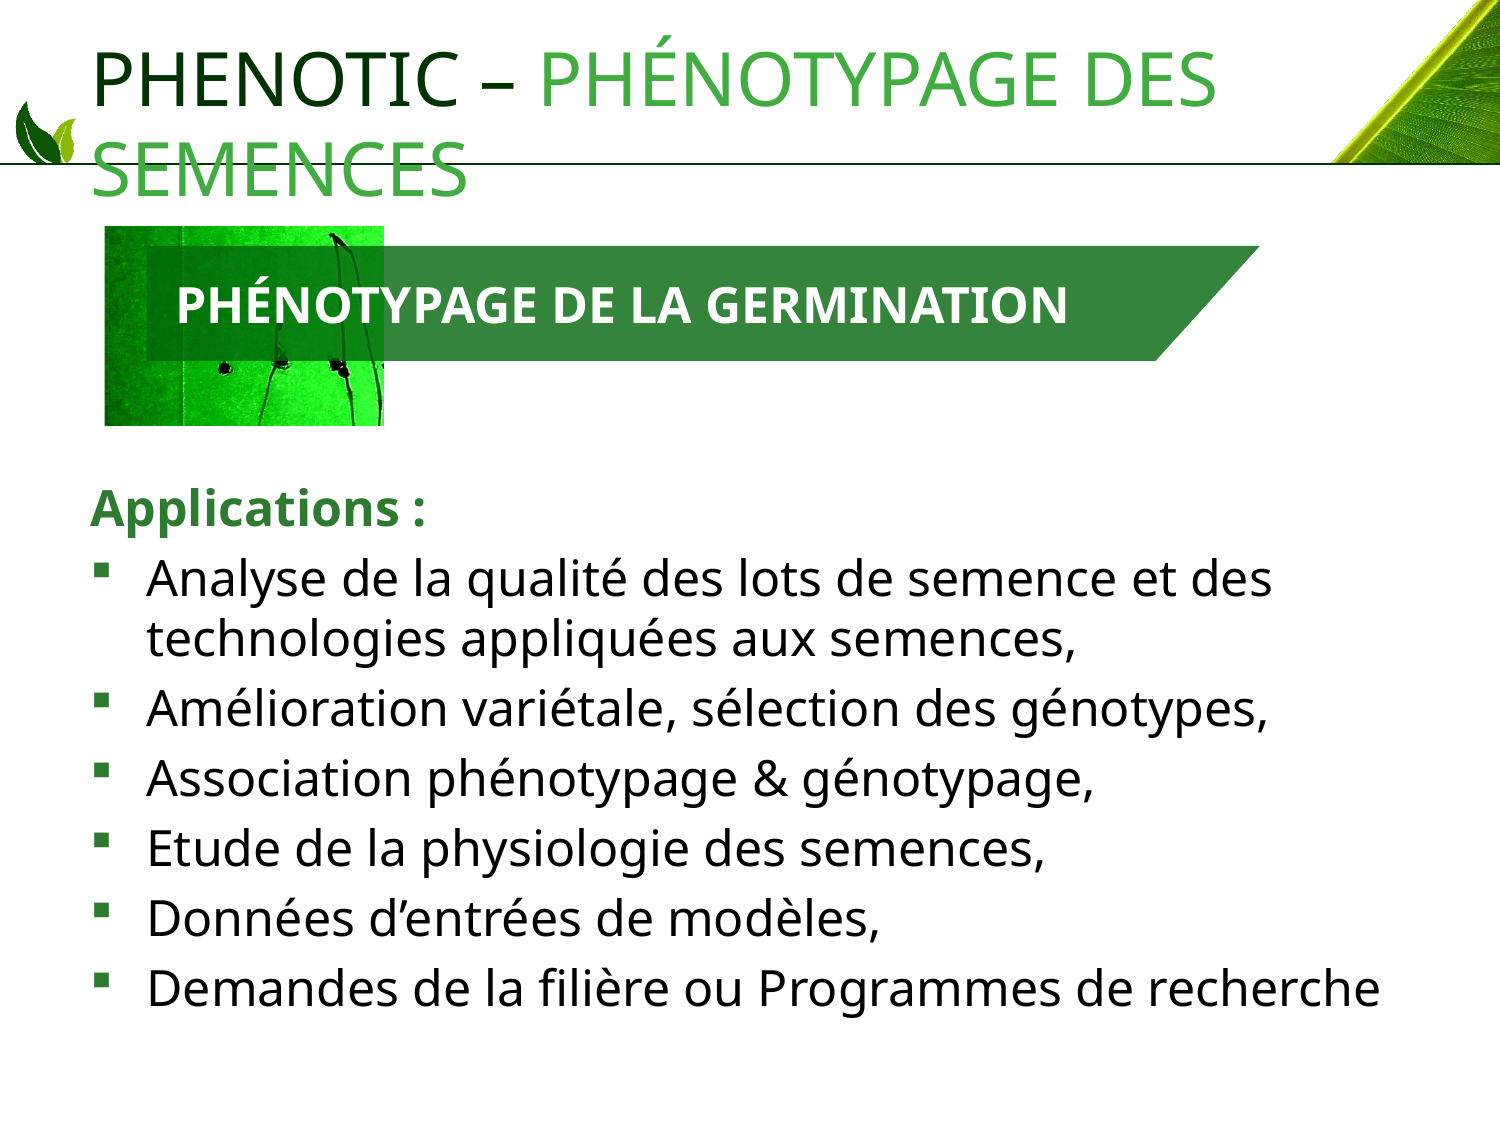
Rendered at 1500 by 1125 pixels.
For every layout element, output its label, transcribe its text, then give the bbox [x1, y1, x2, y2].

picture [3, 92, 75, 163]
picture [1269, 0, 1500, 163]
text_box Applications : Analyse de la qualité des lots de semence et des technologies appliquées aux semences, Amélioration variétale, sélection des génotypes, Association phénotypage & génotypage, Etude de la physiologie des semences, Données d’entrées de modèles, Demandes de la filière ou Programmes de recherche [75, 469, 1398, 753]
title Phenotic – Phénotypage des semences [75, 27, 1425, 216]
picture [3, 165, 75, 171]
picture [1425, 165, 1500, 170]
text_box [104, 226, 1264, 426]
